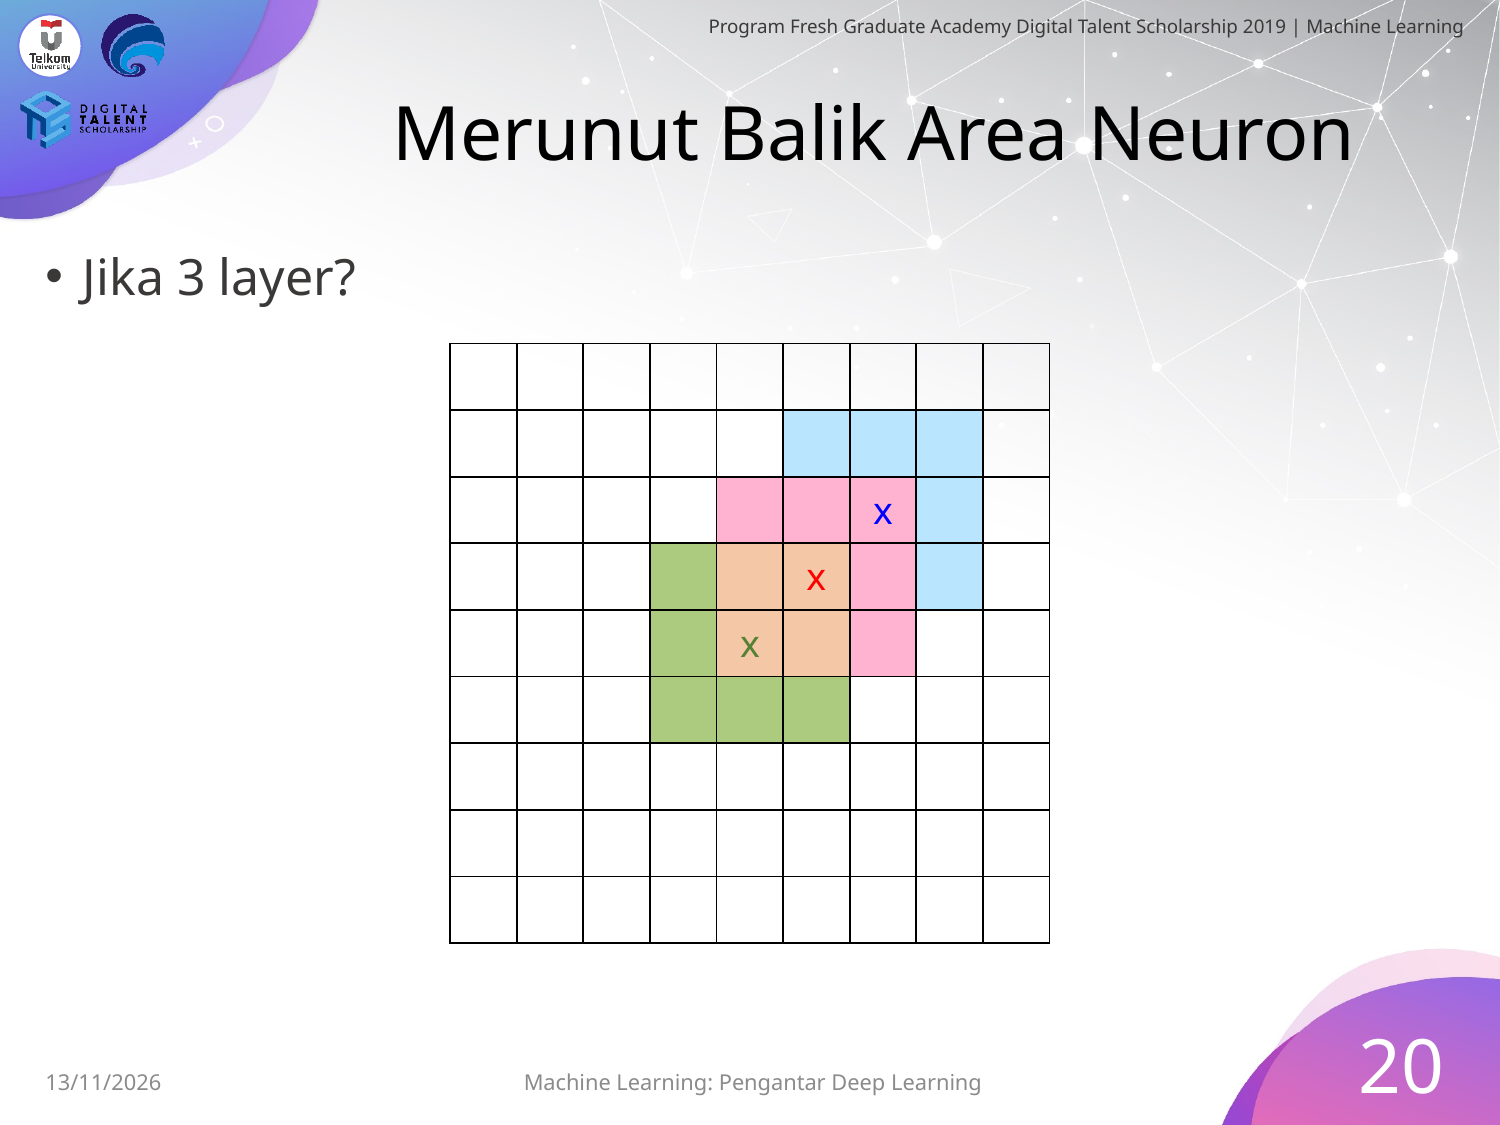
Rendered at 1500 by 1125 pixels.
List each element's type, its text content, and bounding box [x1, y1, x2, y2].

table_cell [784, 478, 849, 542]
table_cell [518, 611, 582, 676]
table_cell x [851, 478, 915, 542]
slide_number 20 [1327, 1025, 1477, 1115]
table_cell [917, 411, 982, 476]
table_cell [651, 677, 716, 742]
table_cell [851, 744, 915, 809]
table_cell [651, 411, 716, 476]
table_cell [717, 677, 782, 742]
table_cell [584, 677, 649, 742]
table_cell [851, 411, 915, 476]
table_header [984, 344, 1049, 409]
table_cell [451, 677, 516, 742]
table_cell [651, 544, 716, 609]
table_cell [984, 677, 1049, 742]
table_cell [717, 877, 782, 942]
table_cell [984, 811, 1049, 876]
table_header [651, 344, 716, 409]
table_cell [651, 877, 716, 942]
table_cell [984, 744, 1049, 809]
table_cell [917, 677, 982, 742]
table_cell [717, 411, 782, 476]
table_cell [518, 744, 582, 809]
table_cell [584, 744, 649, 809]
table_header [717, 344, 782, 409]
table_cell [651, 611, 716, 676]
table_header [451, 344, 516, 409]
table_header [917, 344, 982, 409]
table_cell [651, 744, 716, 809]
table_header [584, 344, 649, 409]
list Jika 3 layer? [30, 238, 1477, 1014]
table_cell [584, 478, 649, 542]
table_cell [917, 811, 982, 876]
table_cell [584, 544, 649, 609]
table_cell [851, 677, 915, 742]
table_cell x [784, 544, 849, 609]
table_cell [784, 877, 849, 942]
table_header [851, 344, 915, 409]
table_cell [984, 411, 1049, 476]
table_cell [717, 478, 782, 542]
table_cell [717, 811, 782, 876]
table_cell [784, 677, 849, 742]
table_cell [851, 611, 915, 676]
table_cell [651, 478, 716, 542]
table_cell [917, 744, 982, 809]
table_cell [851, 544, 915, 609]
table_cell [451, 544, 516, 609]
table_cell [784, 611, 849, 676]
table_cell [584, 811, 649, 876]
picture [0, 0, 1500, 1125]
table_cell [717, 744, 782, 809]
table_cell [917, 877, 982, 942]
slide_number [30, 1053, 272, 1114]
table_cell [851, 877, 915, 942]
table_header [518, 344, 582, 409]
table_cell [518, 811, 582, 876]
table_cell [451, 877, 516, 942]
title Merunut Balik Area Neuron [271, 66, 1477, 207]
table_cell [784, 811, 849, 876]
table_cell [584, 611, 649, 676]
table_cell [584, 411, 649, 476]
table_cell [518, 411, 582, 476]
table_cell [584, 877, 649, 942]
table_cell [851, 811, 915, 876]
table_cell [984, 544, 1049, 609]
table_cell [518, 677, 582, 742]
table_cell [518, 544, 582, 609]
table_cell [784, 411, 849, 476]
footer Machine Learning: Pengantar Deep Learning [386, 1053, 1121, 1114]
table_cell [984, 877, 1049, 942]
table_cell [451, 744, 516, 809]
table_cell [518, 478, 582, 542]
table_cell [984, 611, 1049, 676]
table_cell [518, 877, 582, 942]
table_cell [917, 478, 982, 542]
table_cell [984, 478, 1049, 542]
table_cell [451, 411, 516, 476]
table_header [784, 344, 849, 409]
table_cell x [717, 611, 782, 676]
table_cell [451, 811, 516, 876]
table_cell [784, 744, 849, 809]
table_cell [917, 544, 982, 609]
table_cell [451, 478, 516, 542]
table_cell [451, 611, 516, 676]
table_cell [917, 611, 982, 676]
table_cell [717, 544, 782, 609]
table_cell [651, 811, 716, 876]
